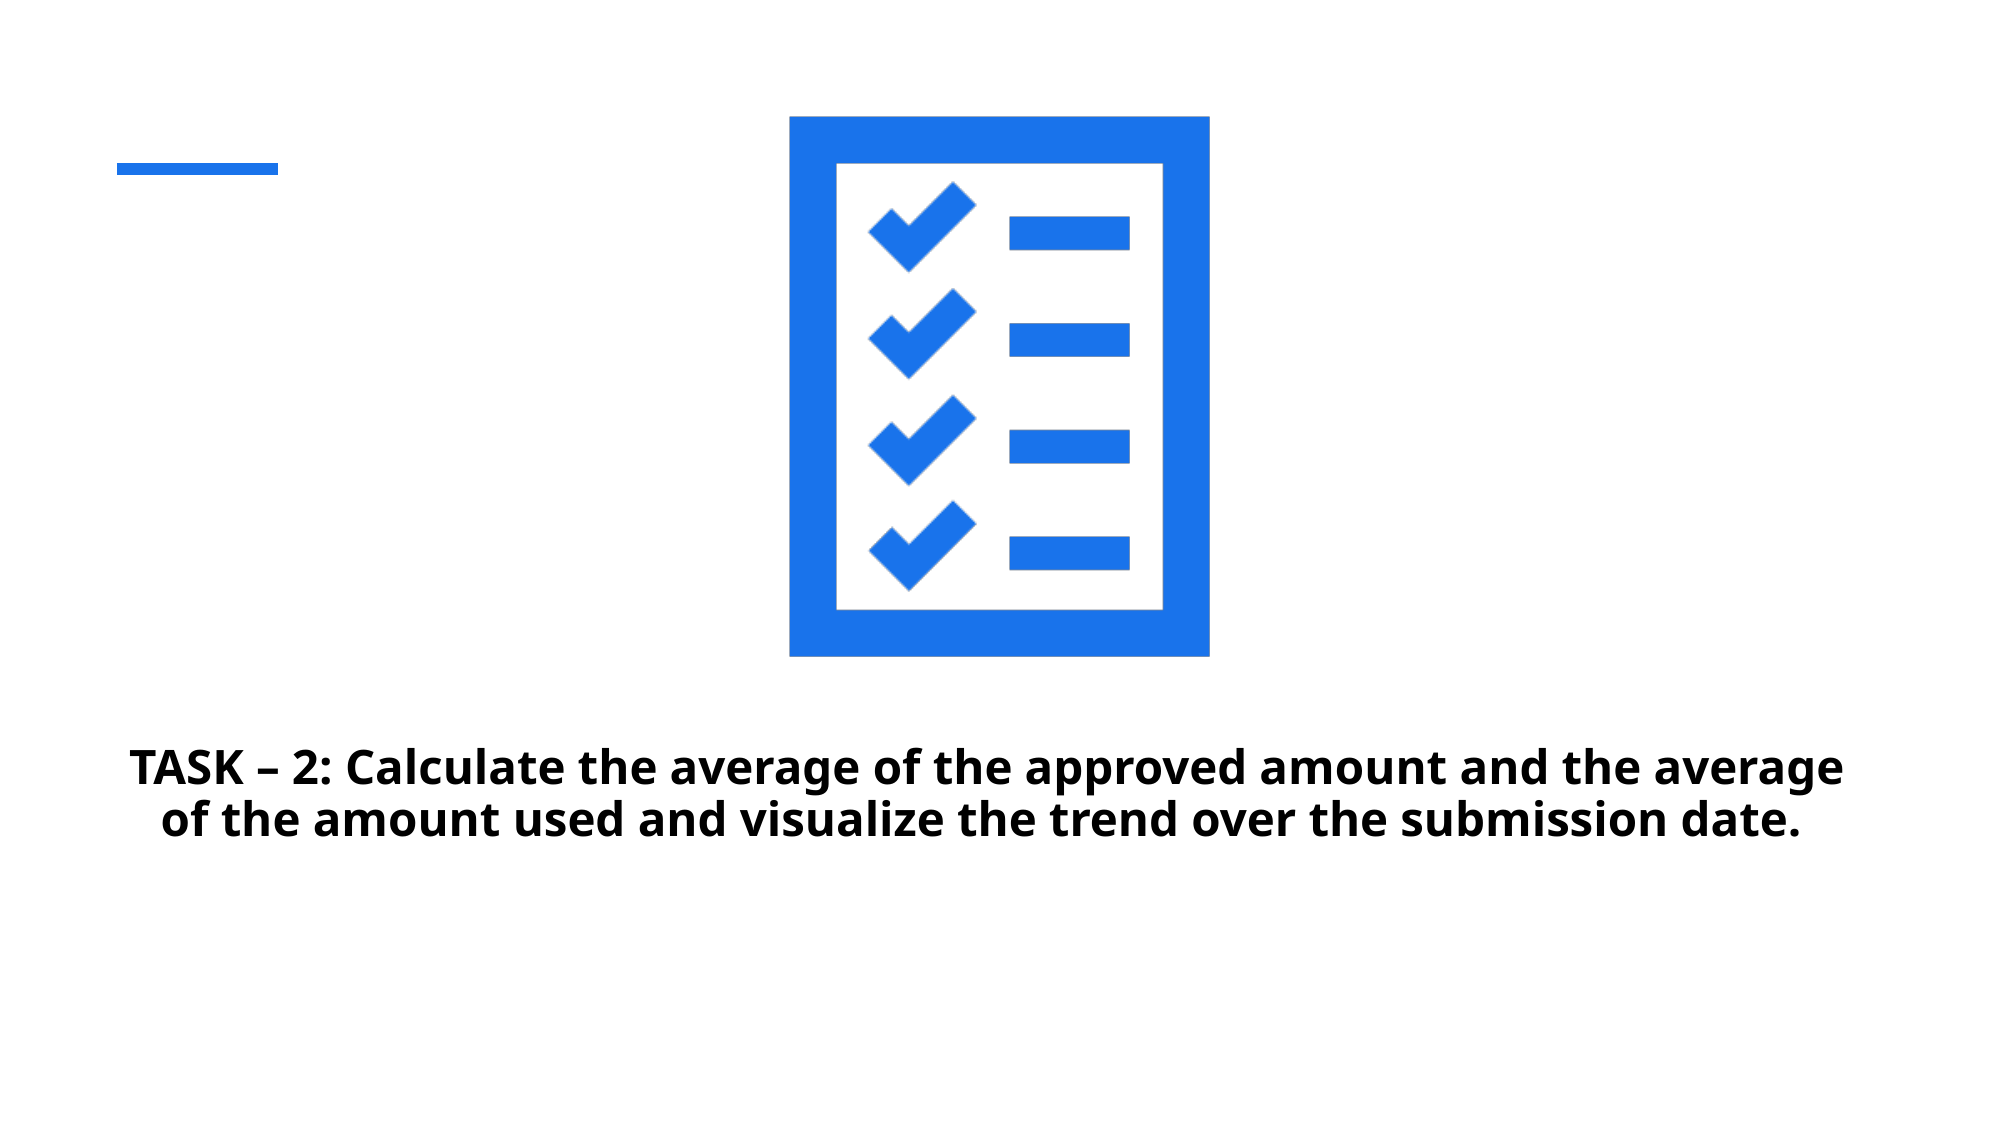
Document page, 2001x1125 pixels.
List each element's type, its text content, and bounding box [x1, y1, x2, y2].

title TASK – 2: Calculate the average of the approved amount and the average of the amount used and visualize the trend over the submission date. [86, 733, 1889, 888]
picture [680, 67, 1320, 707]
